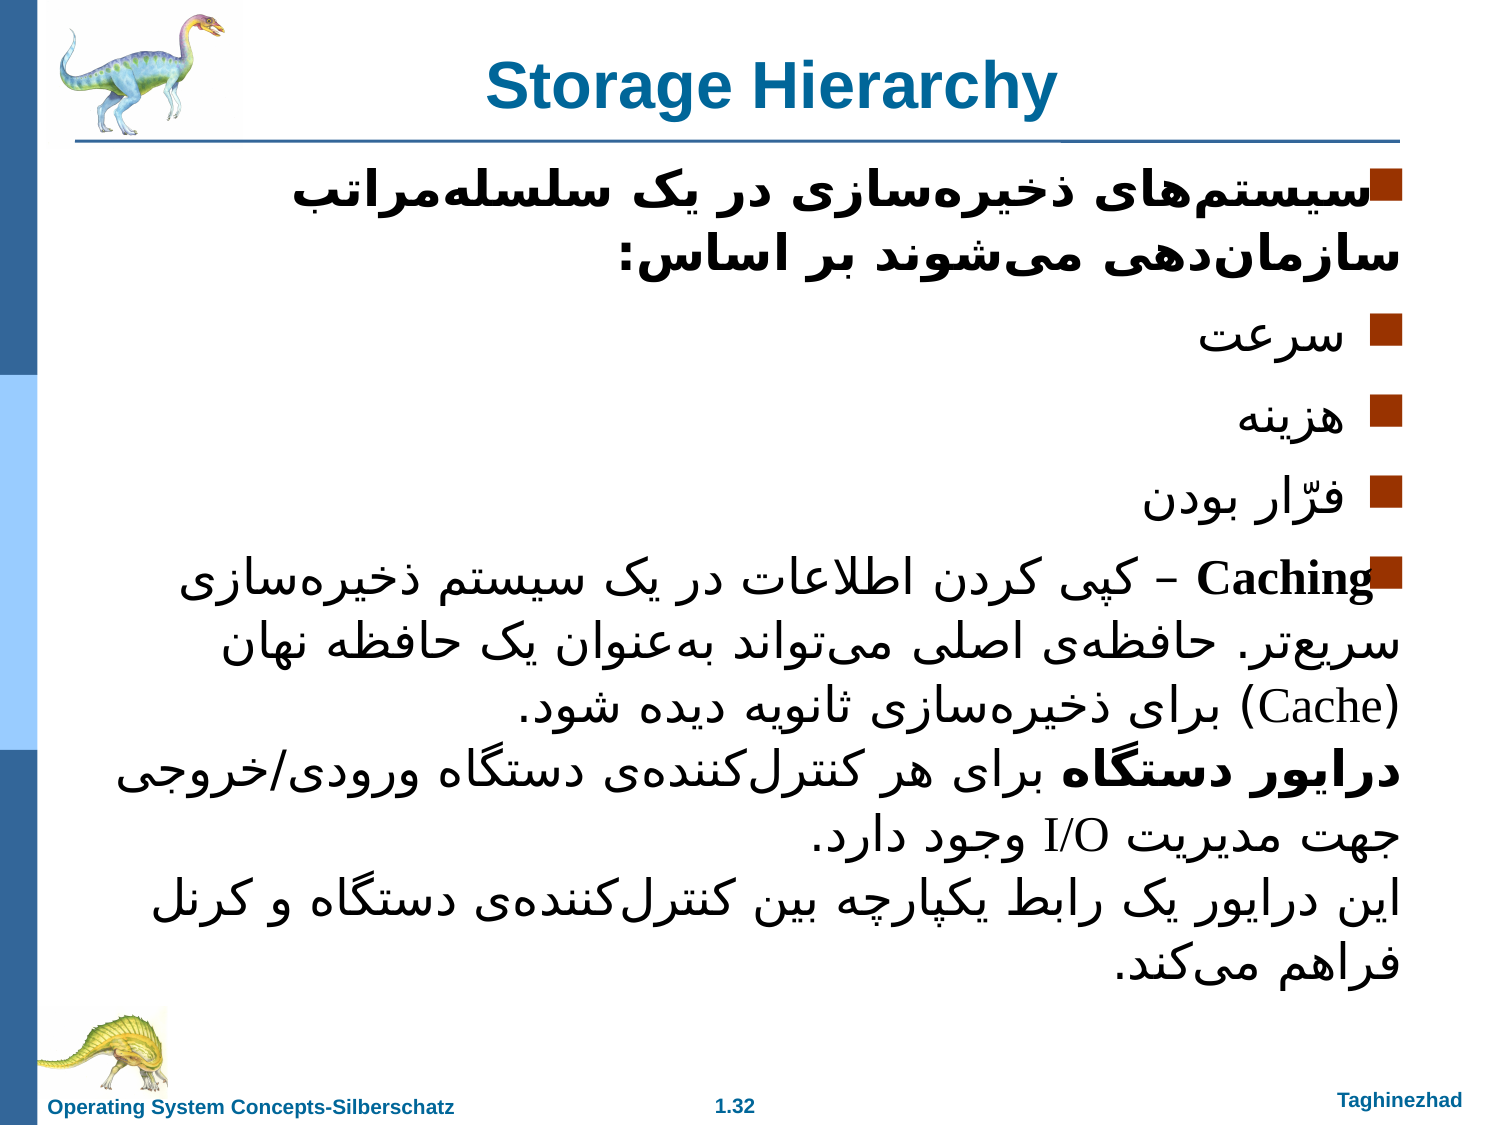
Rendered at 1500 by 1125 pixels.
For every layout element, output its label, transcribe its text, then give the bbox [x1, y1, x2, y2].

picture [38, 1006, 168, 1099]
title Storage Hierarchy [143, 34, 1401, 130]
picture [46, 0, 243, 149]
list سیستم‌های ذخیره‌سازی در یک سلسله‌مراتب سازمان‌دهی می‌شوند بر اساس: سرعت هزینه فرّار بودن Caching – کپی کردن اطلاعات در یک سیستم ذخیره‌سازی سریع‌تر. حافظه‌ی اصلی می‌تواند به‌عنوان یک حافظه نهان (Cache) برای ذخیره‌سازی ثانویه دیده شود. درایور دستگاه برای هر کنترل‌کننده‌ی دستگاه ورودی/خروجی جهت مدیریت I/O وجود دارد. این درایور یک رابط یکپارچه بین کنترل‌کننده‌ی دستگاه و کرنل فراهم می‌کند. [82, 144, 1418, 944]
